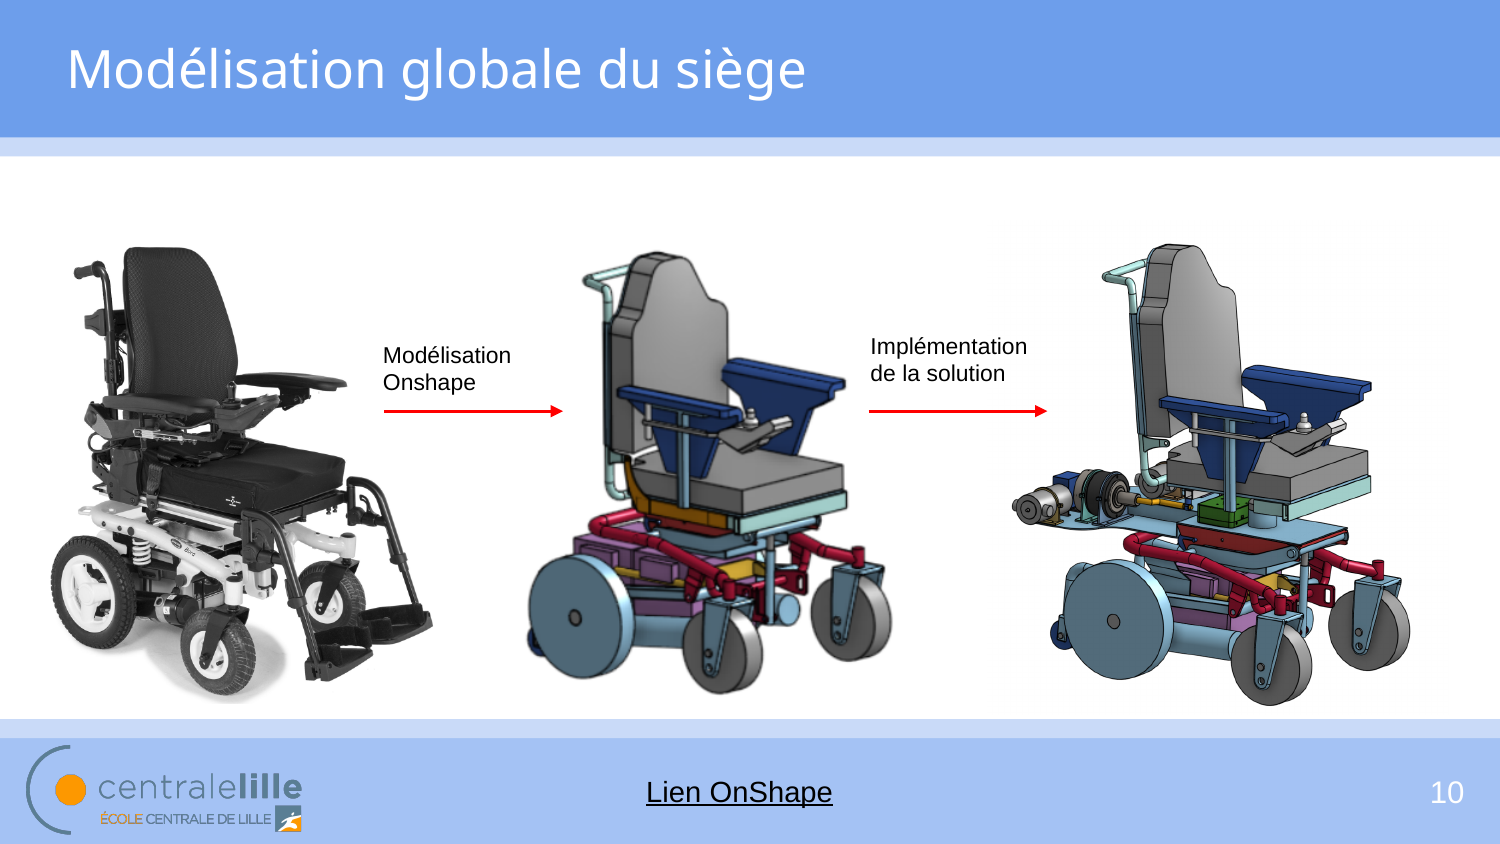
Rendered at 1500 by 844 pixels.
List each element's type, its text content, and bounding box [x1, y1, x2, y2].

picture [0, 739, 329, 844]
picture [987, 220, 1450, 715]
title Modélisation globale du siège [51, 20, 1449, 115]
text_box Lien OnShape [631, 758, 869, 823]
text_box Implémentation de la solution [915, 316, 982, 402]
picture [22, 228, 911, 717]
slide_number ‹#› [1389, 758, 1480, 824]
